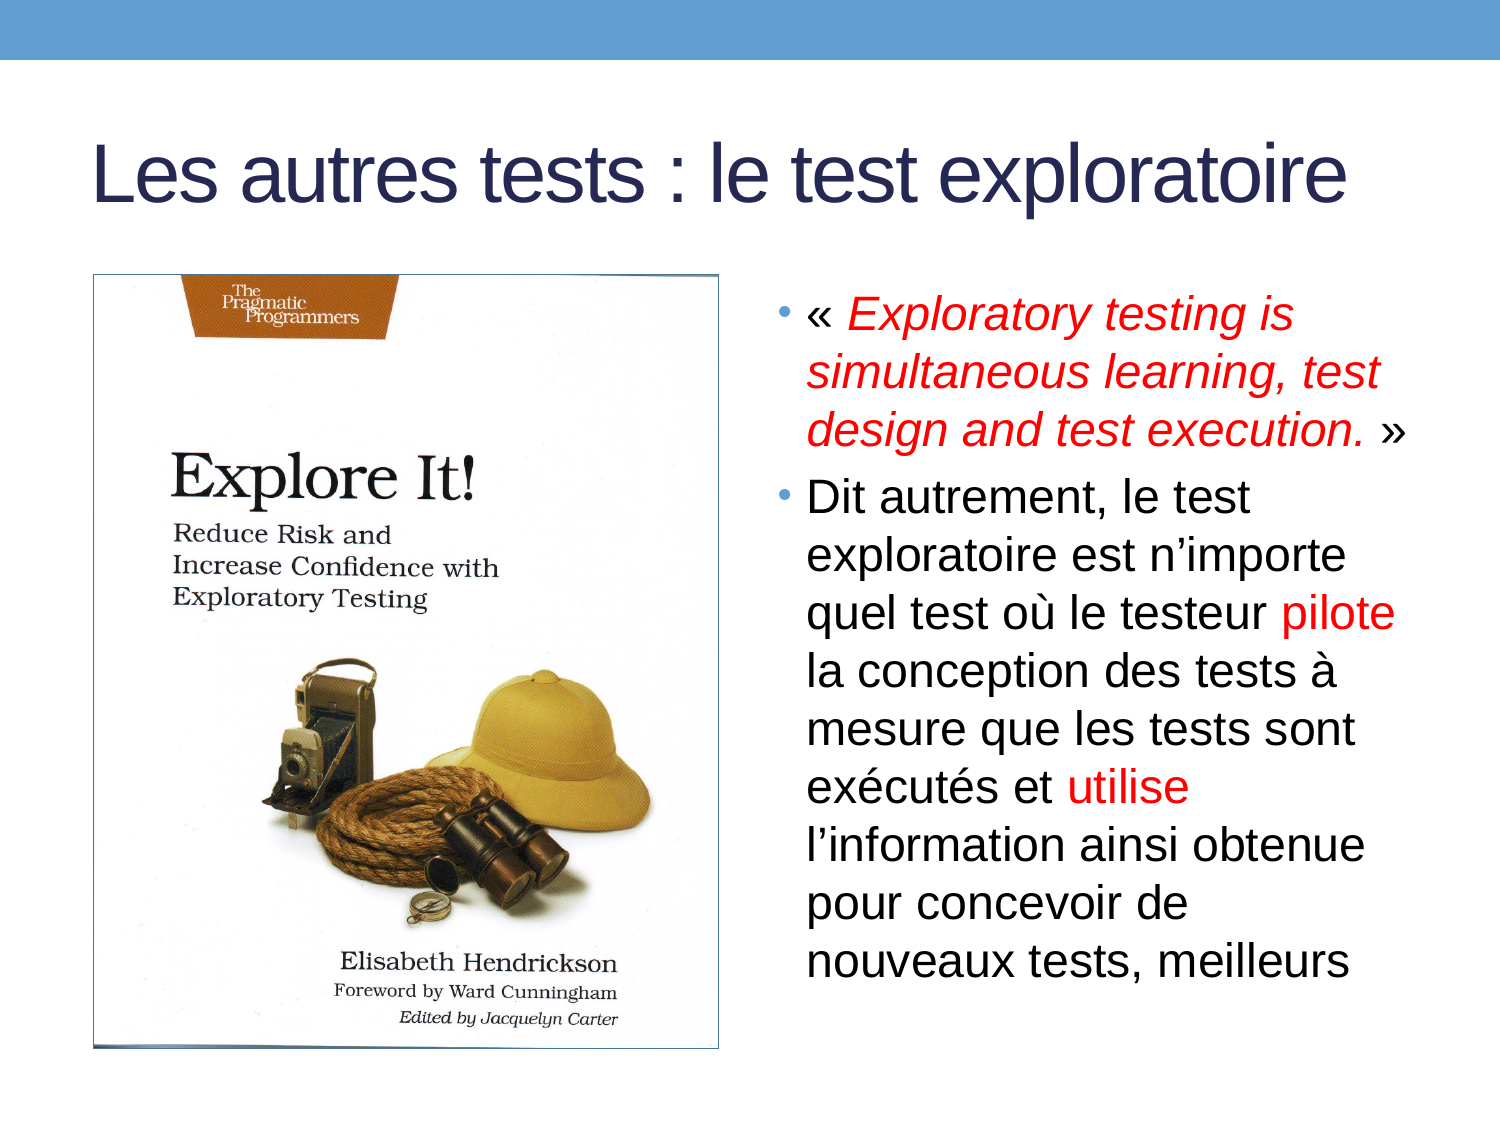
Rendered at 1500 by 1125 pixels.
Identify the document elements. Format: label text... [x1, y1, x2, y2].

title Les autres tests : le test exploratoire [75, 87, 1425, 250]
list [93, 274, 720, 1049]
list « Exploratory testing is simultaneous learning, test design and test execution. » Dit autrement, le test exploratoire est n’importe quel test où le testeur pilote la conception des tests à mesure que les tests sont exécutés et utilise l’information ainsi obtenue pour concevoir de nouveaux tests, meilleurs [762, 274, 1425, 1049]
